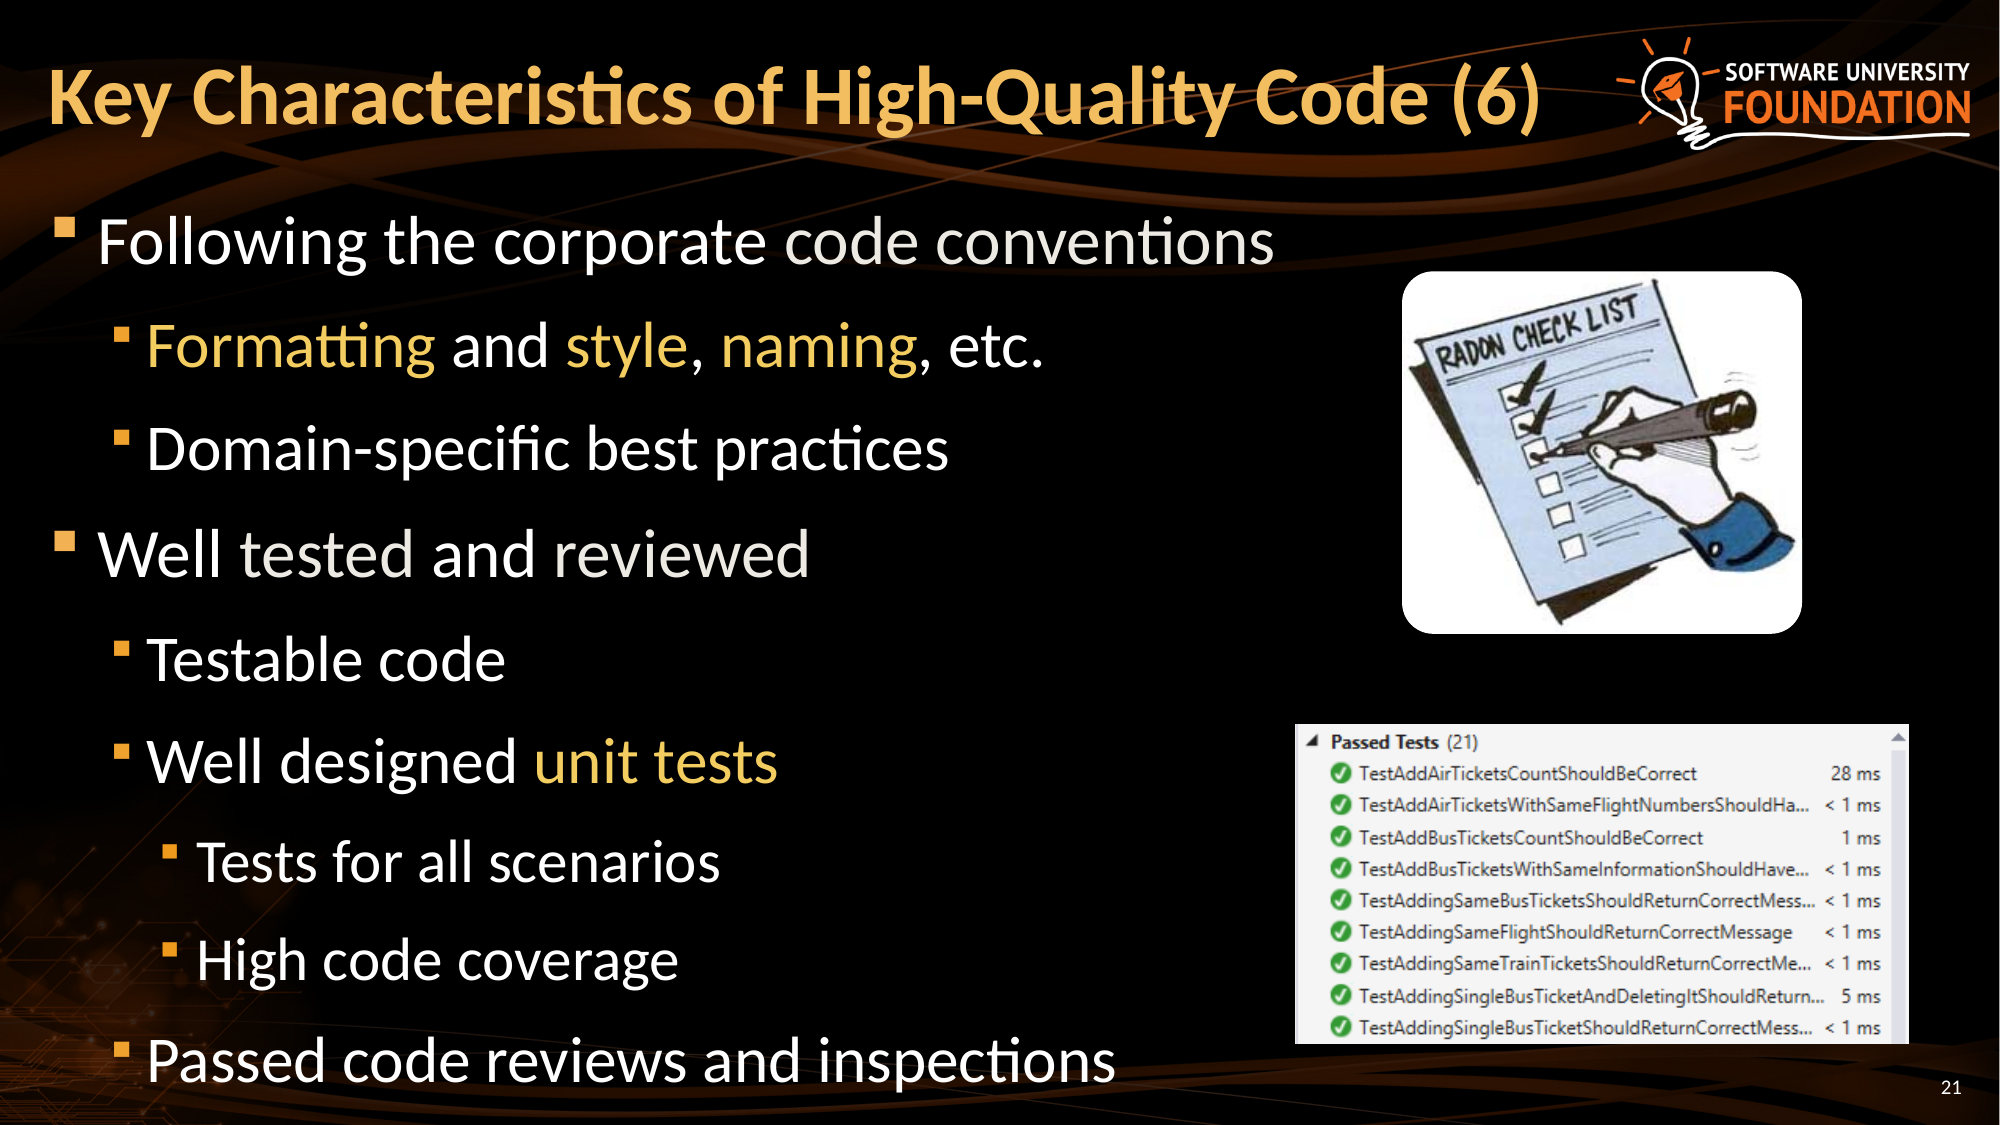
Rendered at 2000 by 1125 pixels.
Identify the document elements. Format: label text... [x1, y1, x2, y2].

picture [0, 0, 2000, 1125]
list Following the corporate code conventions Formatting and style, naming, etc. Domain-specific best practices Well tested and reviewed Testable code Well designed unit tests Tests for all scenarios High code coverage Passed code reviews and inspections [31, 188, 1968, 1103]
title Key Characteristics of High-Quality Code (6) [30, 6, 1602, 189]
